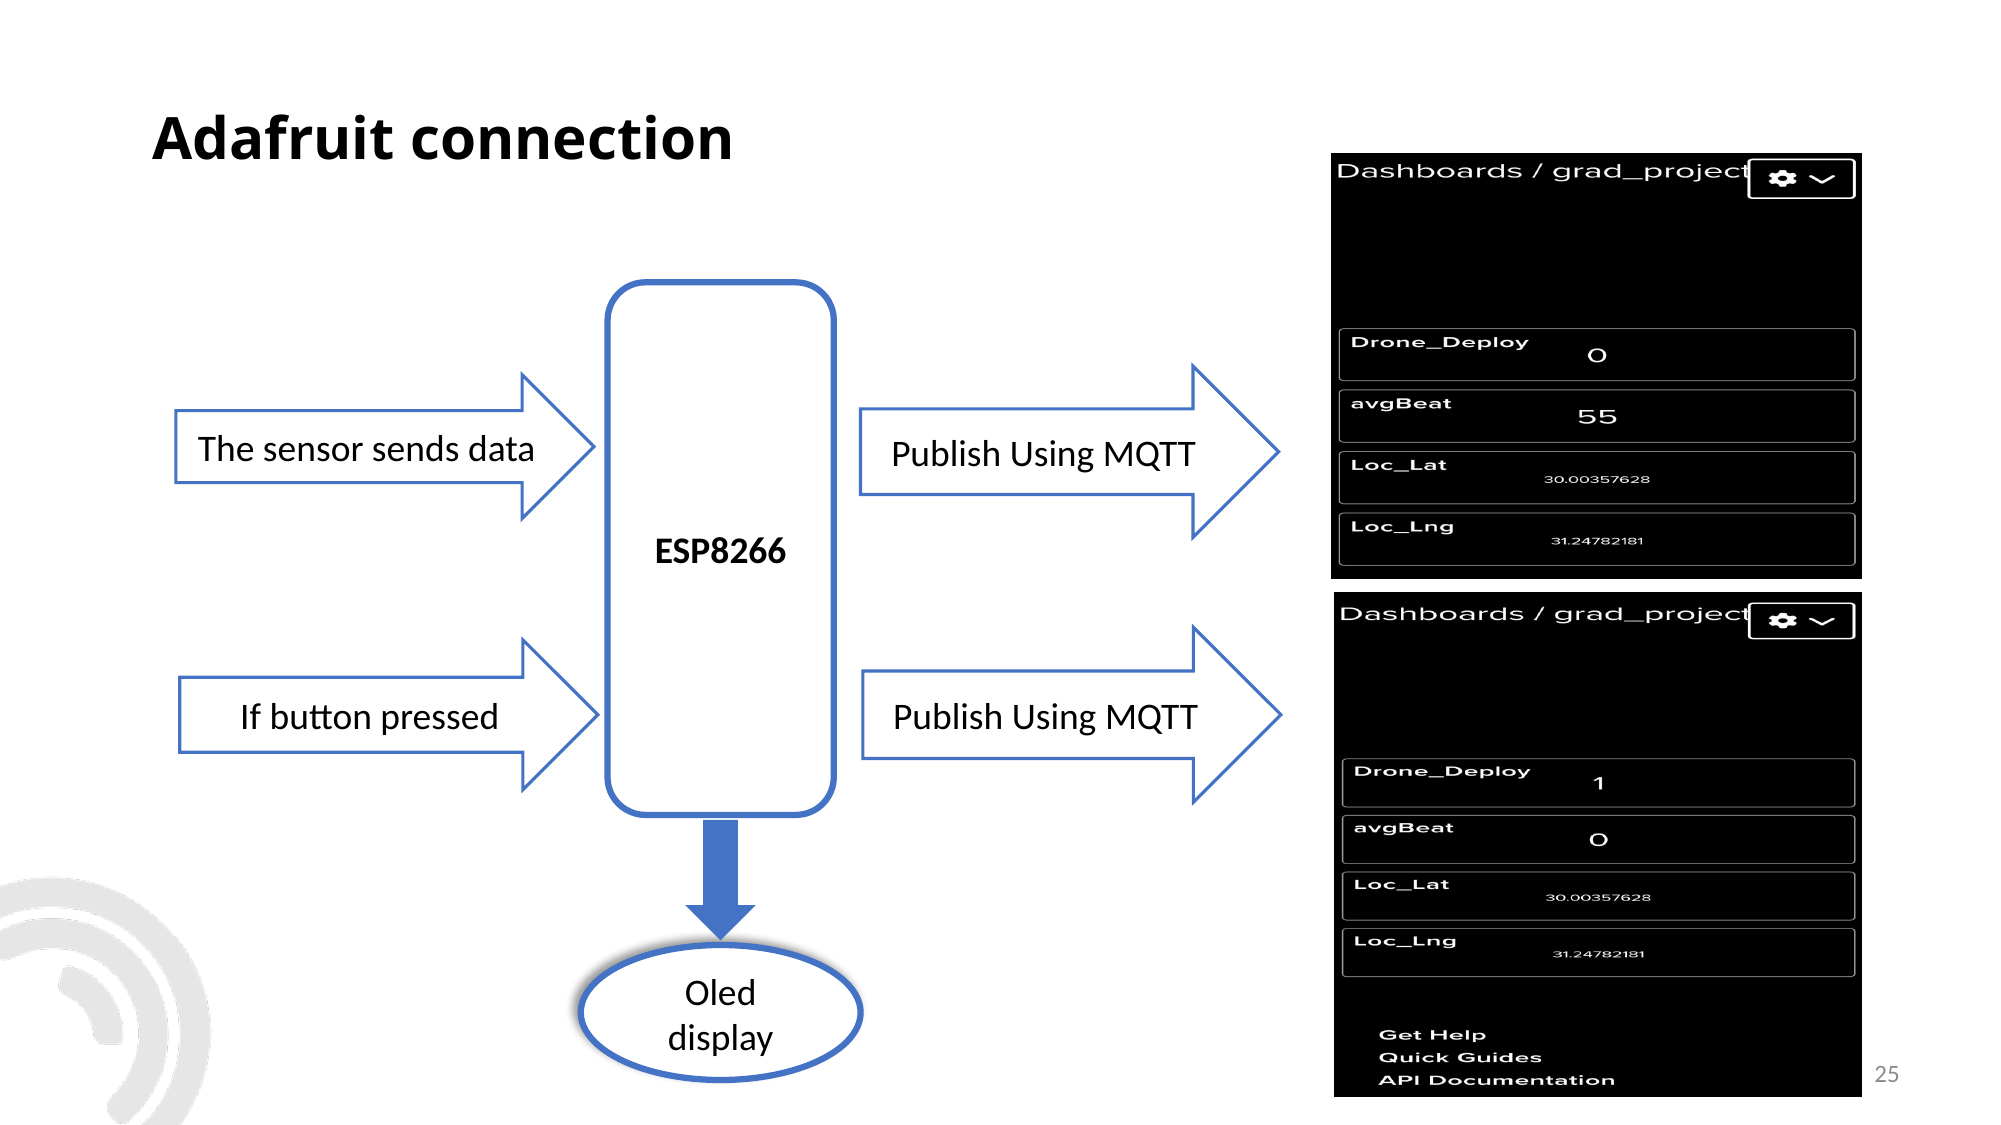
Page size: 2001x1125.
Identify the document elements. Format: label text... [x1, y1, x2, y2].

text_box ESP8266 [606, 281, 835, 816]
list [1334, 592, 1862, 1097]
picture [1331, 153, 1862, 579]
text_box [685, 819, 756, 941]
title Adafruit connection [137, 59, 1240, 222]
text_box Publish Using MQTT [861, 624, 1283, 805]
text_box Oled display [579, 943, 862, 1082]
slide_number 25 [1464, 1042, 1915, 1103]
text_box If button pressed [178, 637, 600, 793]
text_box The sensor sends data [174, 372, 596, 522]
text_box Publish Using MQTT [859, 363, 1281, 540]
picture [0, 793, 358, 1125]
